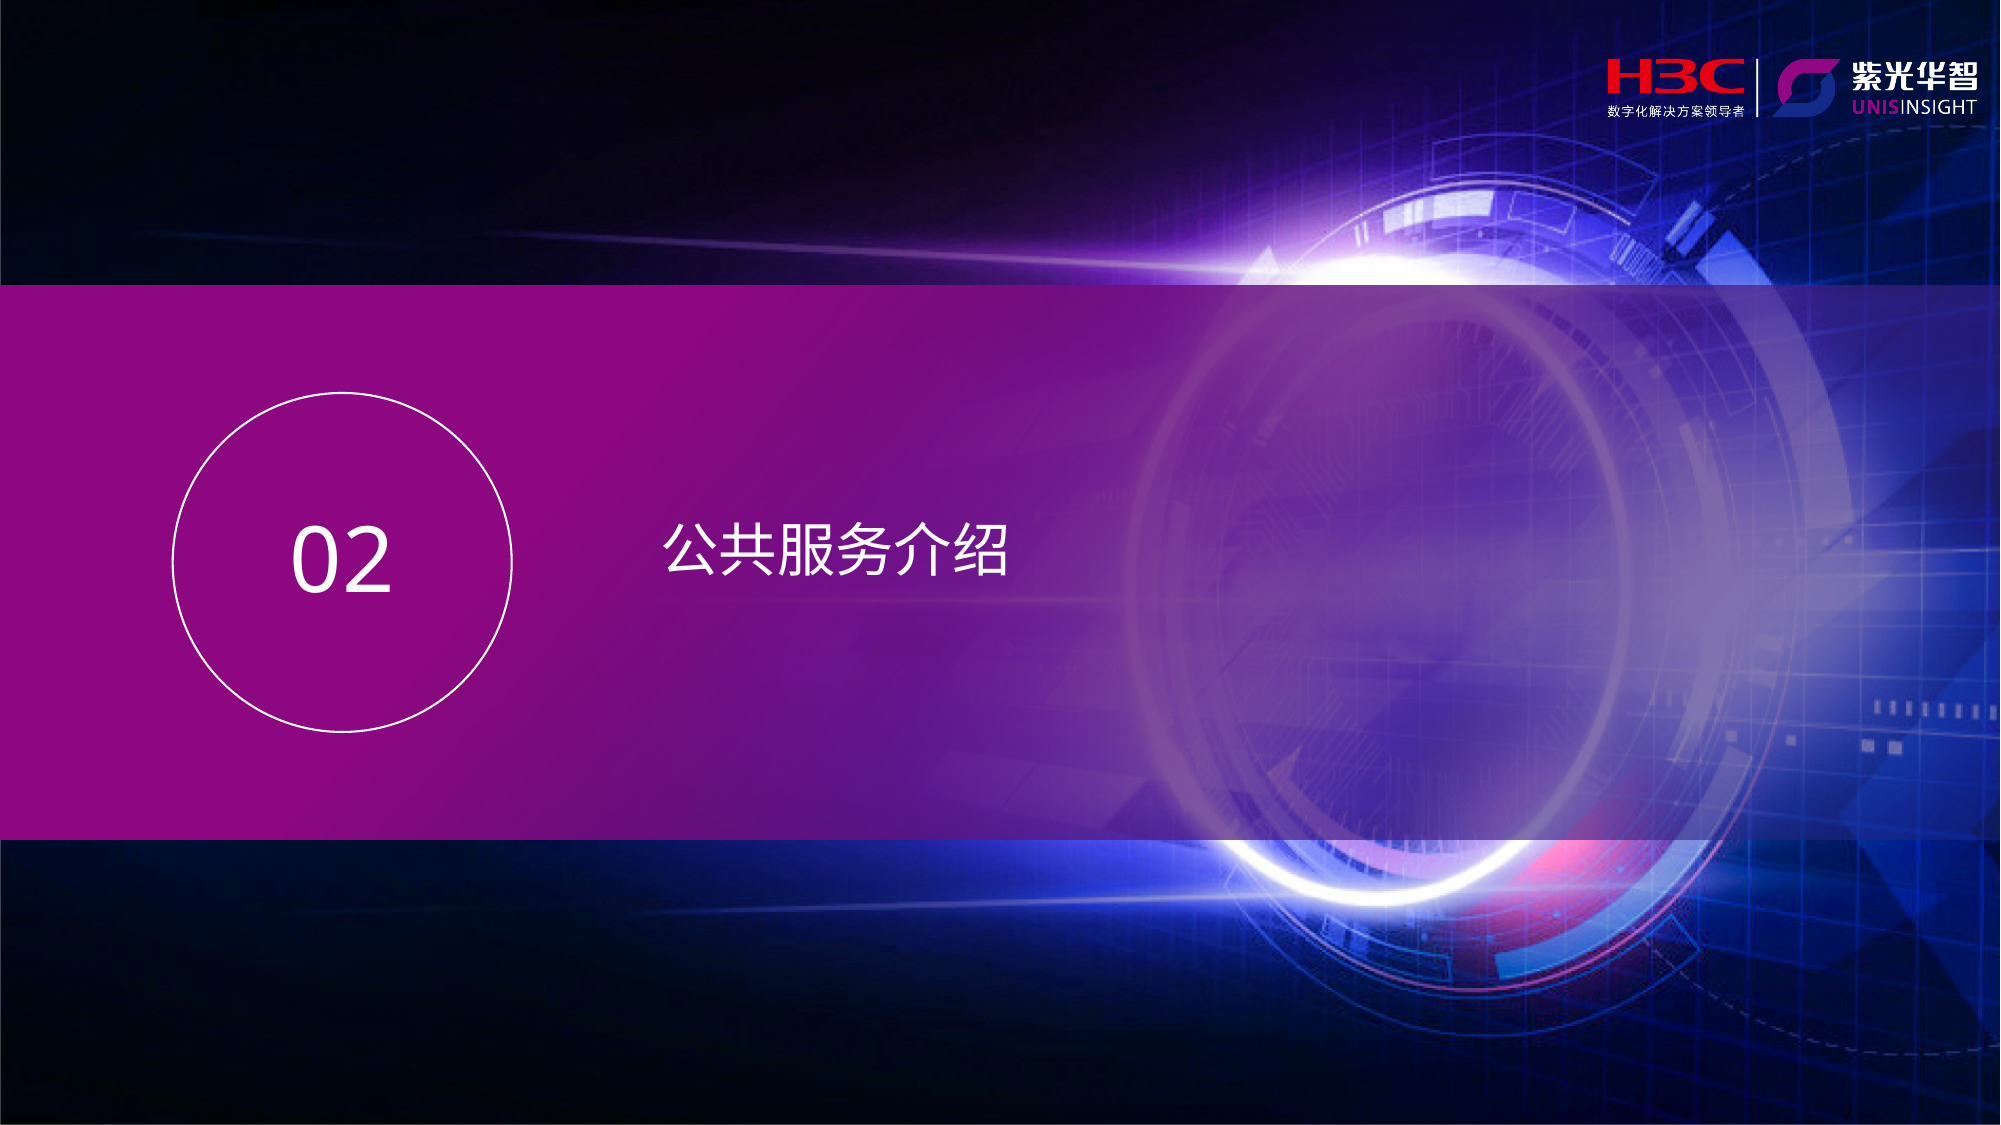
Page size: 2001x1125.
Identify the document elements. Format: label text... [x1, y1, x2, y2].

picture [0, 840, 2000, 1125]
list 02 [252, 513, 432, 612]
title 公共服务介绍 [646, 513, 1497, 612]
picture [0, 0, 2000, 285]
